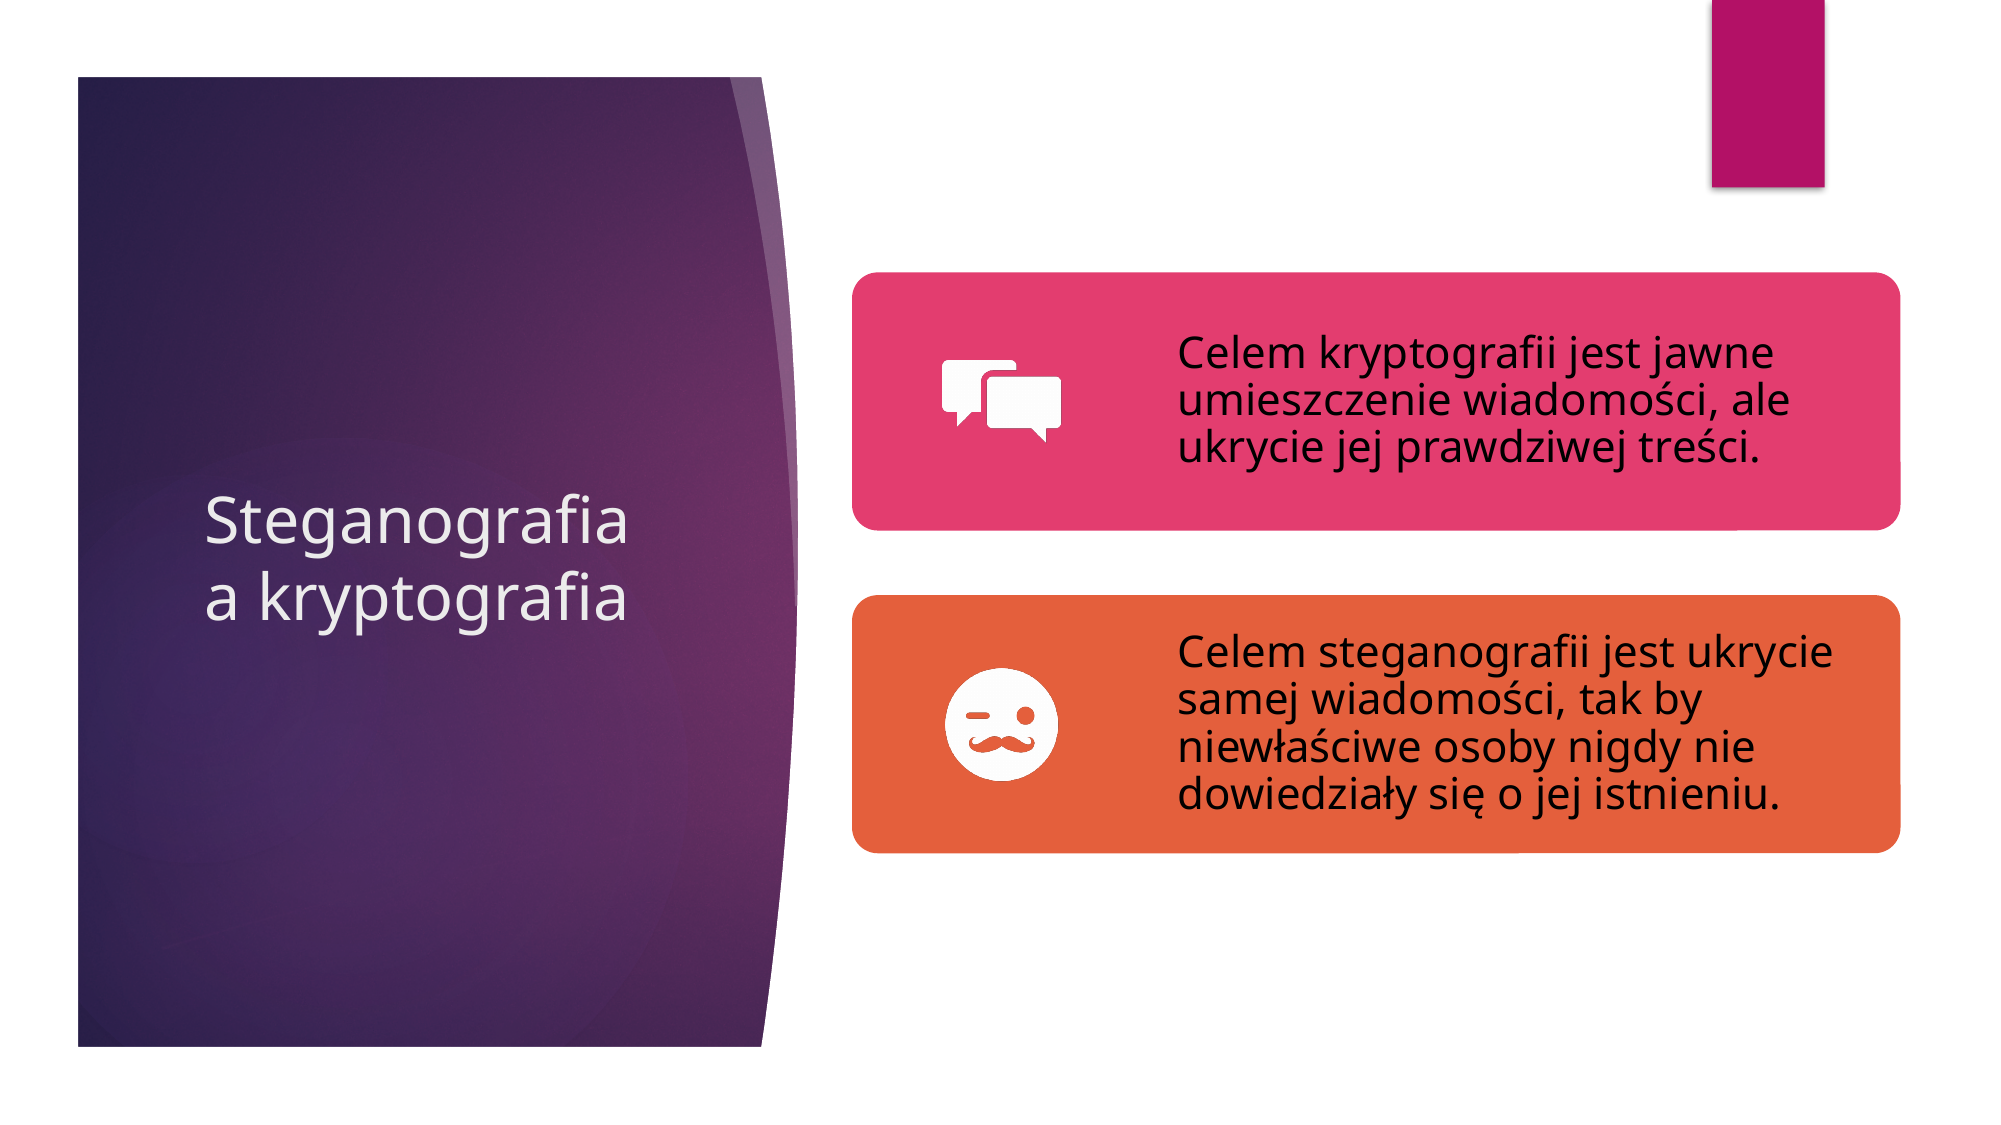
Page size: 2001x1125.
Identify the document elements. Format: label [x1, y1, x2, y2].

list [851, 132, 1901, 994]
text_box [0, 0, 2000, 1125]
